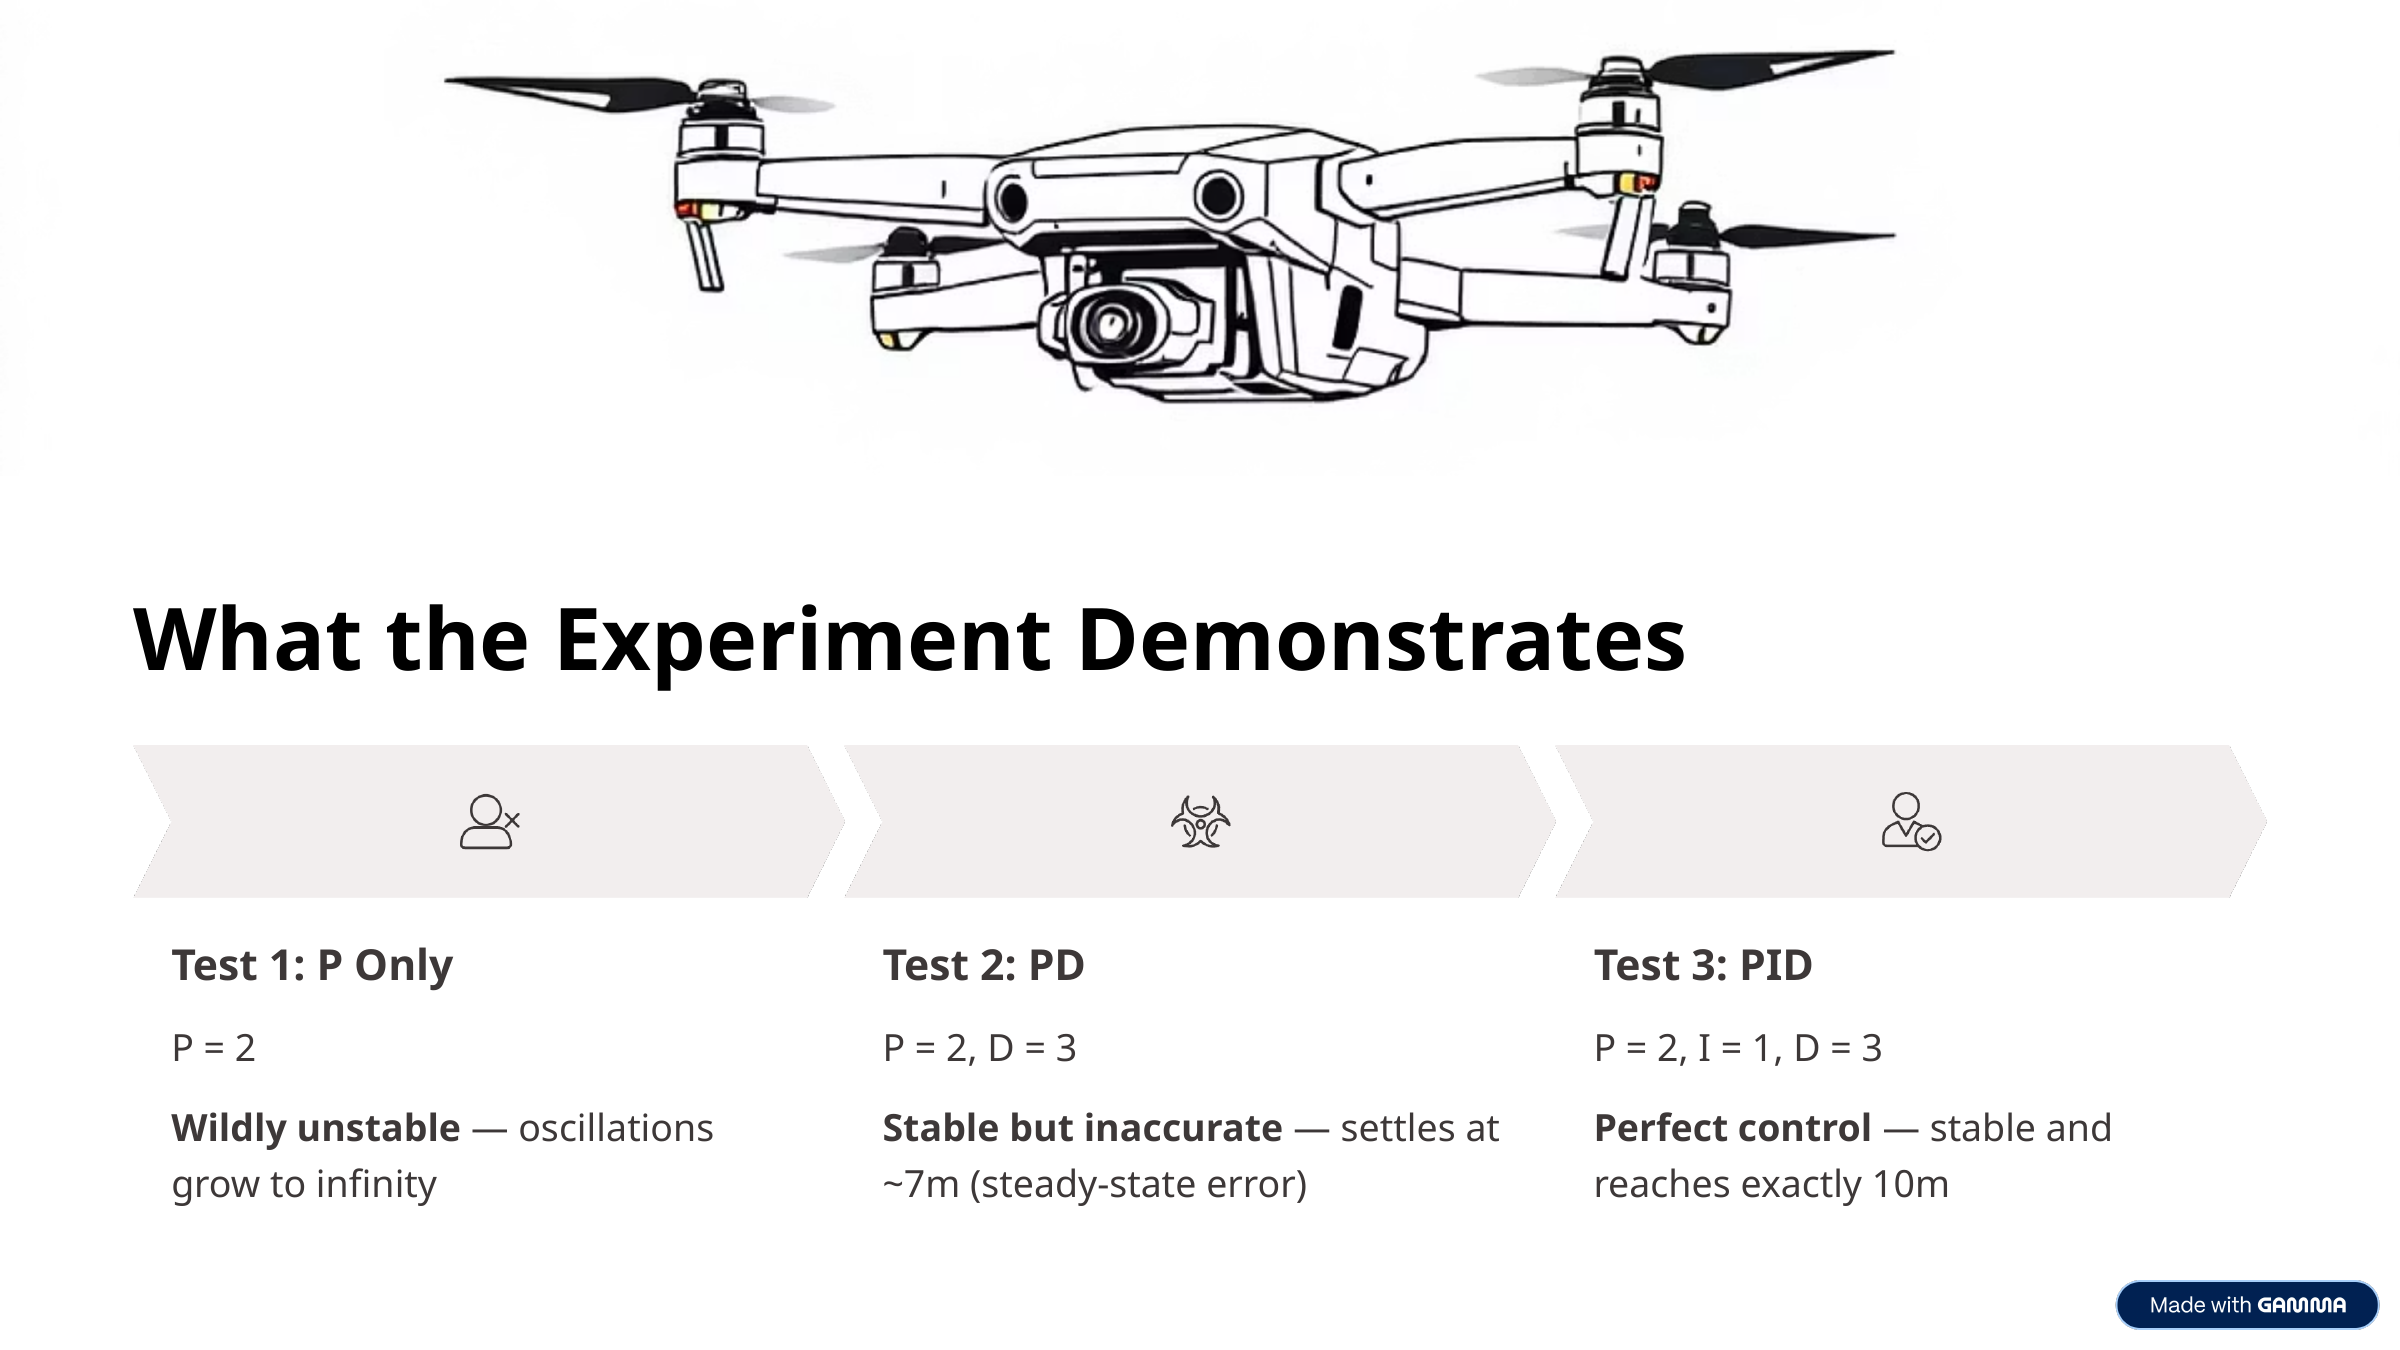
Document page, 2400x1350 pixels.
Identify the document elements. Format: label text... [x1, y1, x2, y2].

text_box Stable but inaccurate — settles at ~7m (steady-state error) [882, 1092, 1518, 1207]
text_box P = 2, D = 3 [882, 1012, 1518, 1071]
text_box Wildly unstable — oscillations grow to infinity [171, 1092, 807, 1207]
text_box Test 2: PD [882, 936, 1315, 991]
picture [133, 745, 2267, 898]
text_box What the Experiment Demonstrates [133, 580, 1780, 689]
text_box Test 1: P Only [171, 936, 604, 991]
text_box P = 2 [171, 1012, 807, 1071]
text_box Perfect control — stable and reaches exactly 10m [1593, 1092, 2229, 1207]
text_box P = 2, I = 1, D = 3 [1593, 1012, 2229, 1071]
picture [0, 0, 2400, 476]
picture [2106, 1271, 2389, 1339]
text_box Test 3: PID [1593, 936, 2027, 991]
